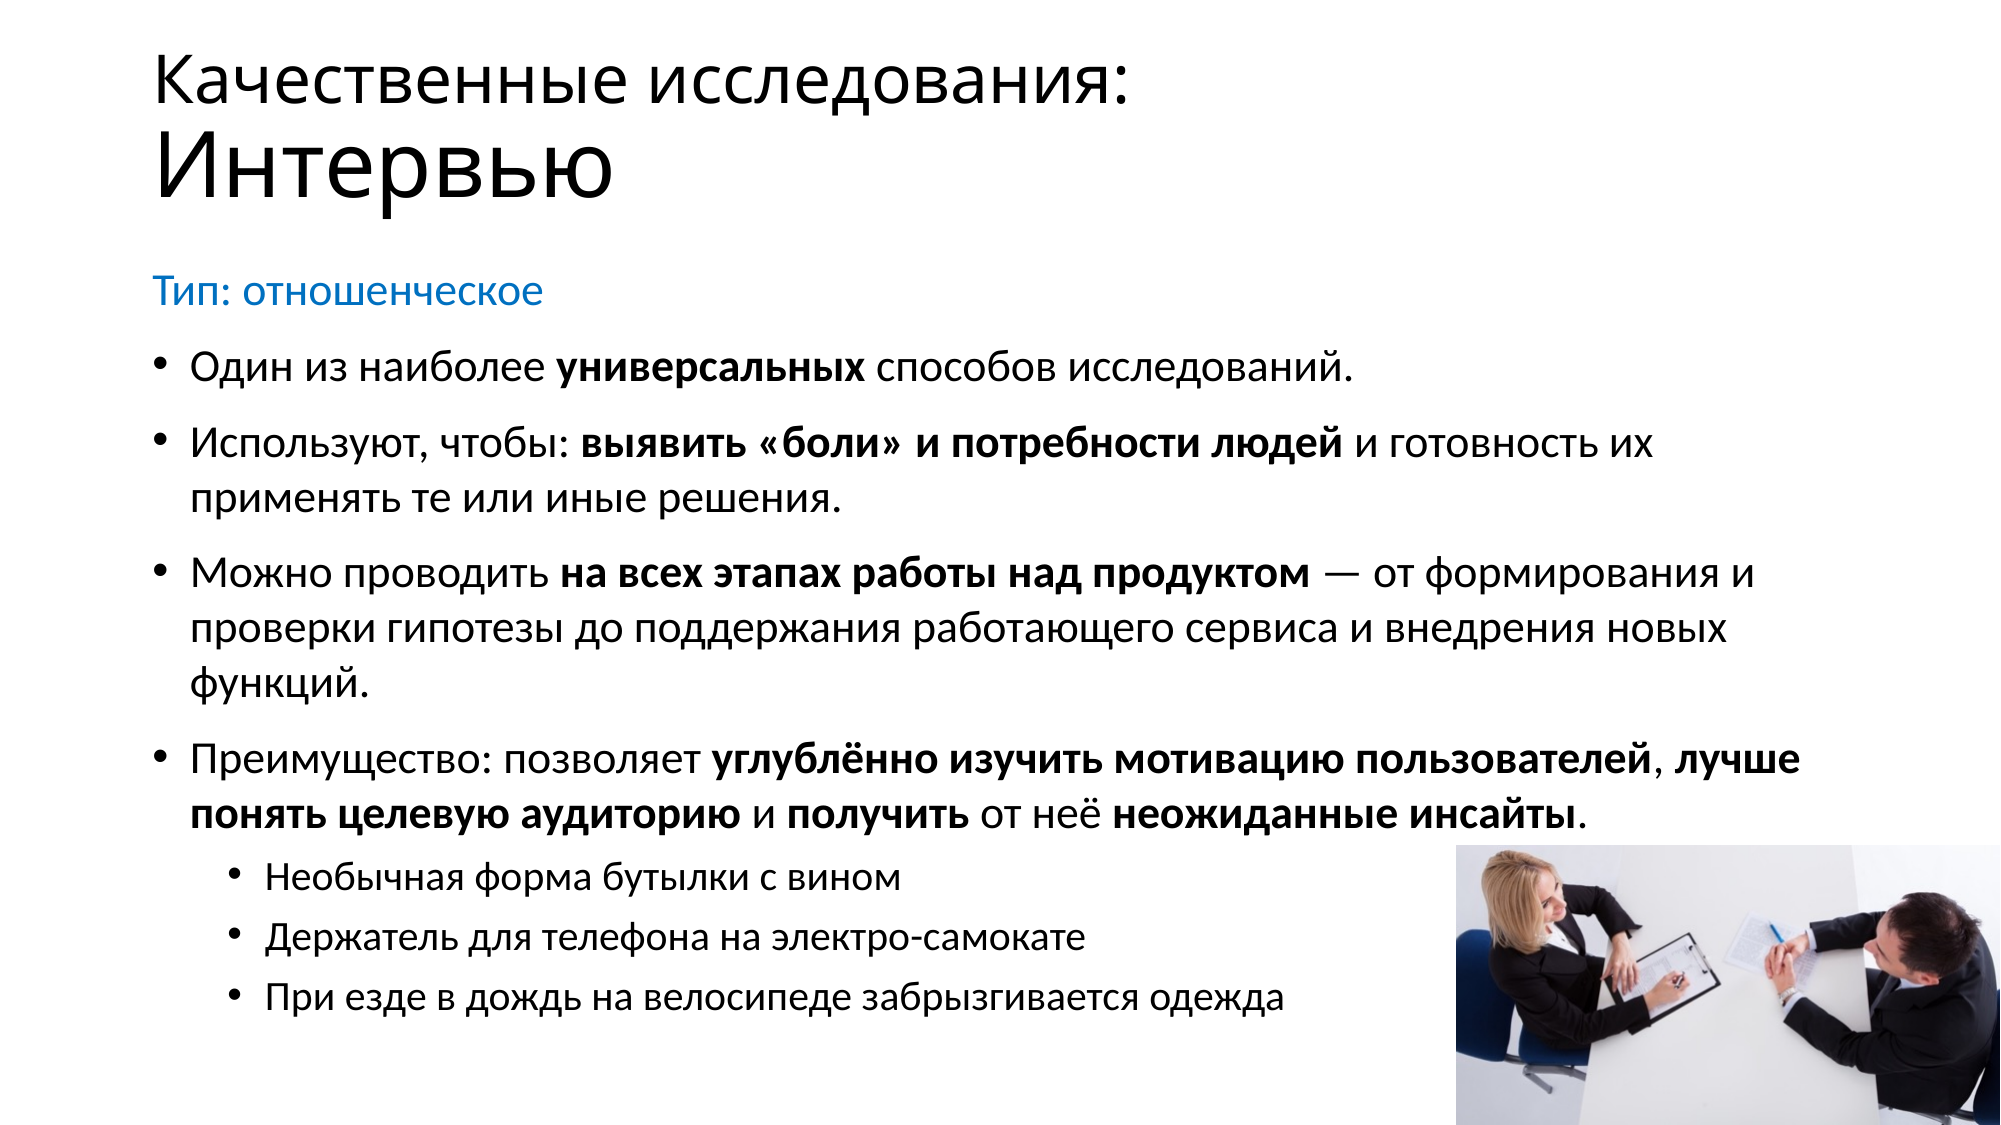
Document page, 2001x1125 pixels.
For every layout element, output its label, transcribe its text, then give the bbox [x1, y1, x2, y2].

title Качественные исследования: Интервью [137, 38, 1863, 225]
list Тип: отношенческое Один из наиболее универсальных способов исследований. Используют, чтобы: выявить «боли» и потребности людей и готовность их применять те или иные решения. Можно проводить на всех этапах работы над продуктом — от формирования и проверки гипотезы до поддержания работающего сервиса и внедрения новых функций. Преимущество: позволяет углублённо изучить мотивацию пользователей, лучше понять целевую аудиторию и получить от неё неожиданные инсайты. Необычная форма бутылки с вином Держатель для телефона на электро-самокате При езде в дождь на велосипеде забрызгивается одежда [137, 252, 1863, 1062]
picture [1456, 845, 2000, 1125]
